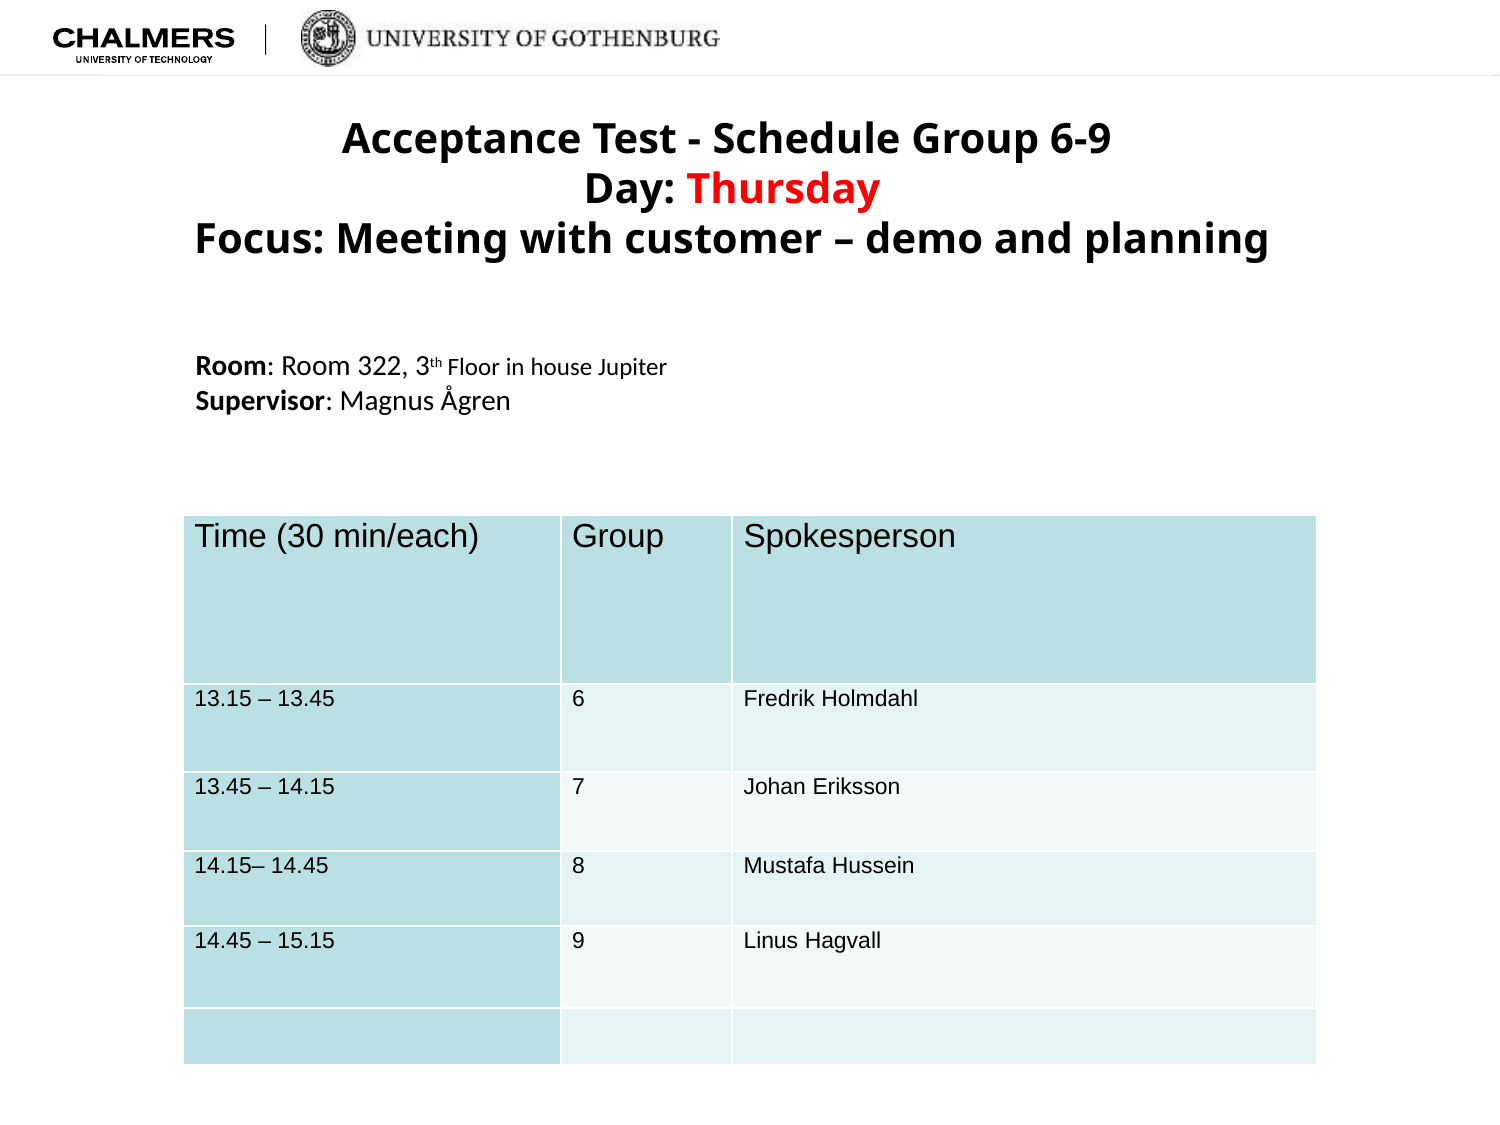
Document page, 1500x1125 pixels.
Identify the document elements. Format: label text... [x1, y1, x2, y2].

table_cell Linus Hagvall [733, 927, 1316, 1007]
table_cell 13.45 – 14.15 [184, 773, 560, 850]
table_cell Johan Eriksson [733, 773, 1316, 850]
table_header Time (30 min/each) [184, 516, 560, 683]
table_cell 13.15 – 13.45 [184, 685, 560, 771]
table_cell 6 [562, 685, 731, 771]
table_cell [184, 1009, 560, 1064]
table_cell Fredrik Holmdahl [733, 685, 1316, 771]
table_cell 14.15– 14.45 [184, 852, 560, 925]
table_header Group [562, 516, 731, 683]
table_header Spokesperson [733, 516, 1316, 683]
table_cell [733, 1009, 1316, 1064]
table_cell [562, 1009, 731, 1064]
text_box Room: Room 322, 3th Floor in house Jupiter Supervisor: Magnus Ågren [180, 338, 1398, 469]
table_cell 9 [562, 927, 731, 1007]
table_cell Mustafa Hussein [733, 852, 1316, 925]
table_cell 7 [562, 773, 731, 850]
table_cell 8 [562, 852, 731, 925]
table_cell 14.45 – 15.15 [184, 927, 560, 1007]
title Acceptance Test - Schedule Group 6-9 Day: Thursday Focus: Meeting with customer – demo and planning [0, 148, 1483, 275]
picture [301, 10, 720, 67]
